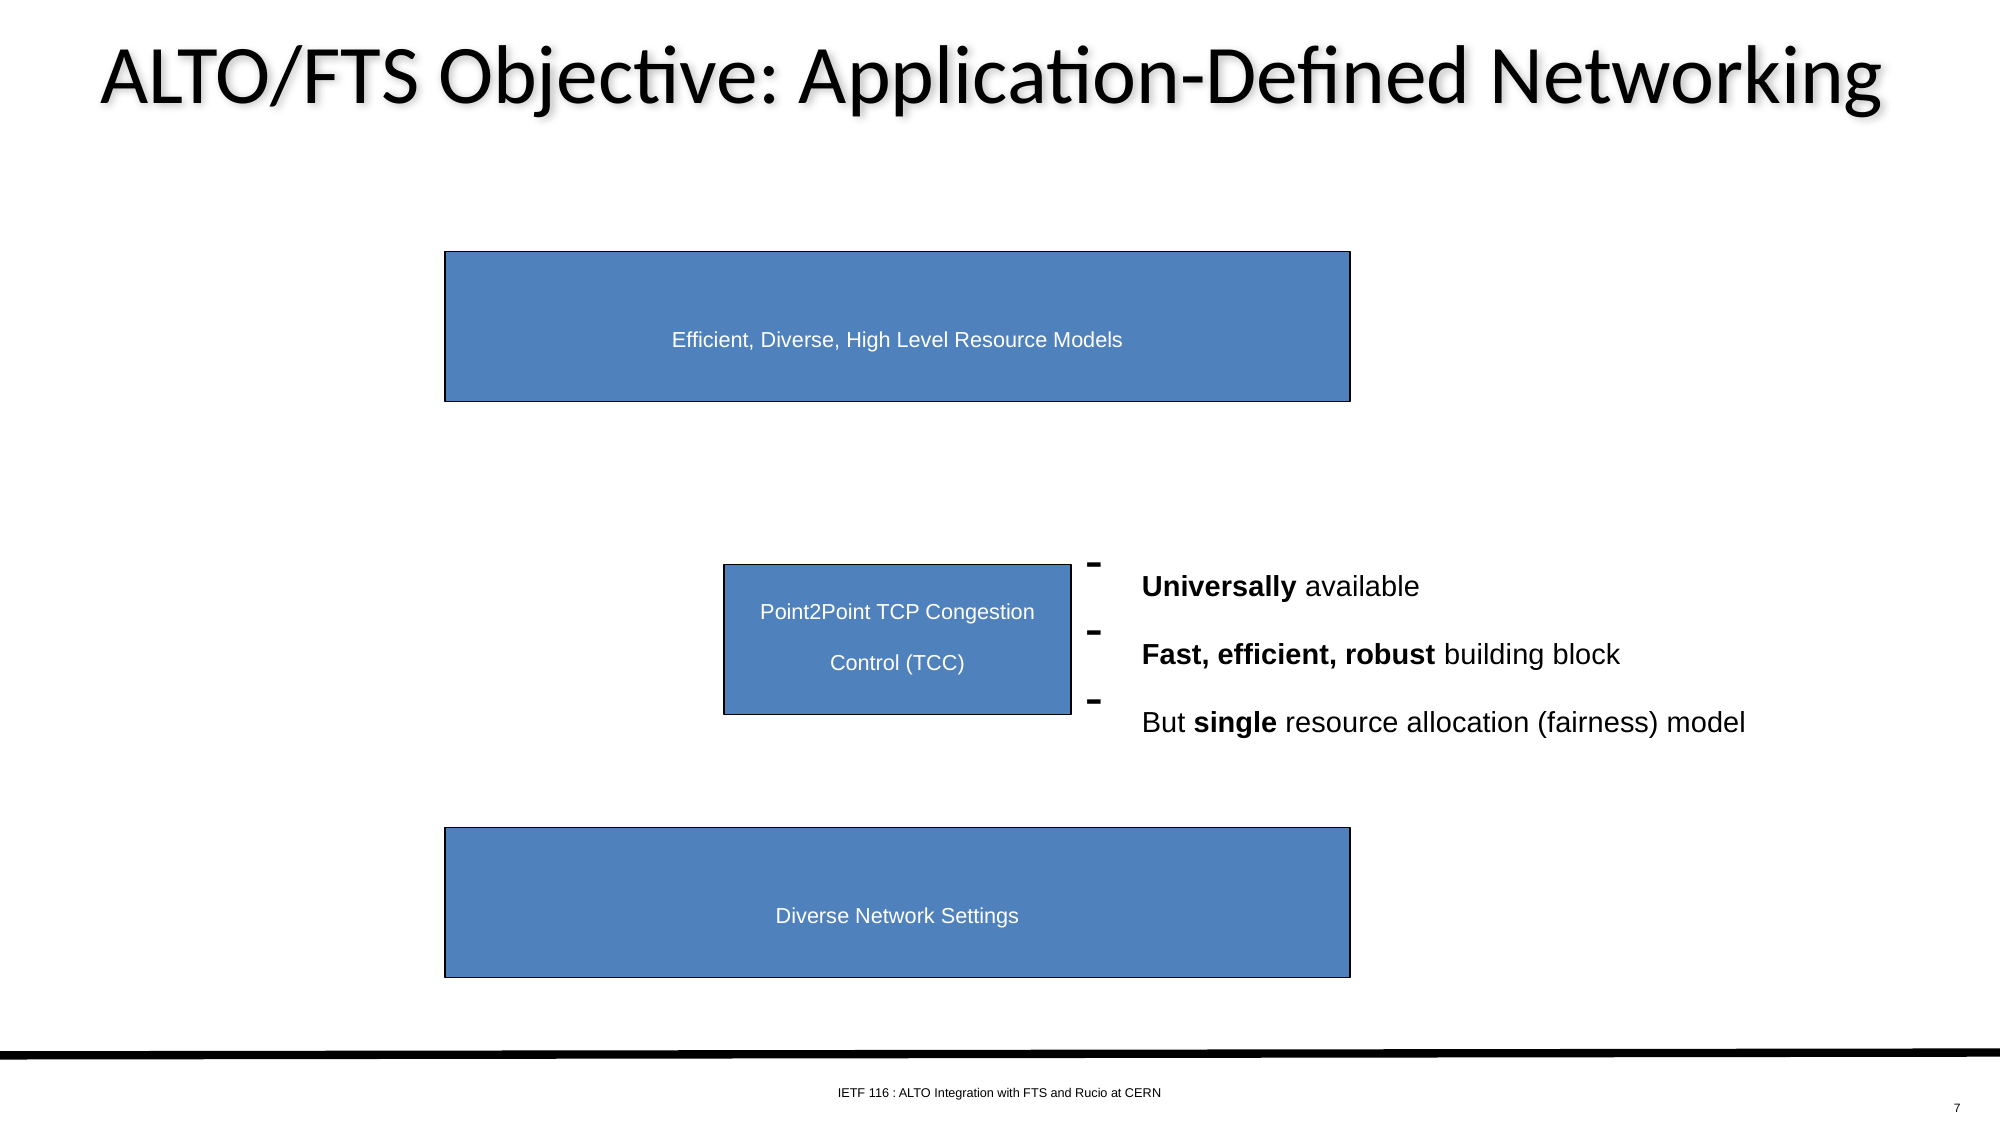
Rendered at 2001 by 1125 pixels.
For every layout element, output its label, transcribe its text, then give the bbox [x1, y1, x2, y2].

text_box Efficient, Diverse, High Level Resource Models [445, 251, 1350, 402]
text_box Universally available Fast, efficient, robust building block But single resource allocation (fairness) model [1070, 526, 2000, 746]
title ALTO/FTS Objective: Application-Defined Networking [55, 13, 1930, 127]
text_box Diverse Network Settings [445, 827, 1350, 978]
text_box Point2Point TCP Congestion Control (TCC) [724, 564, 1070, 715]
